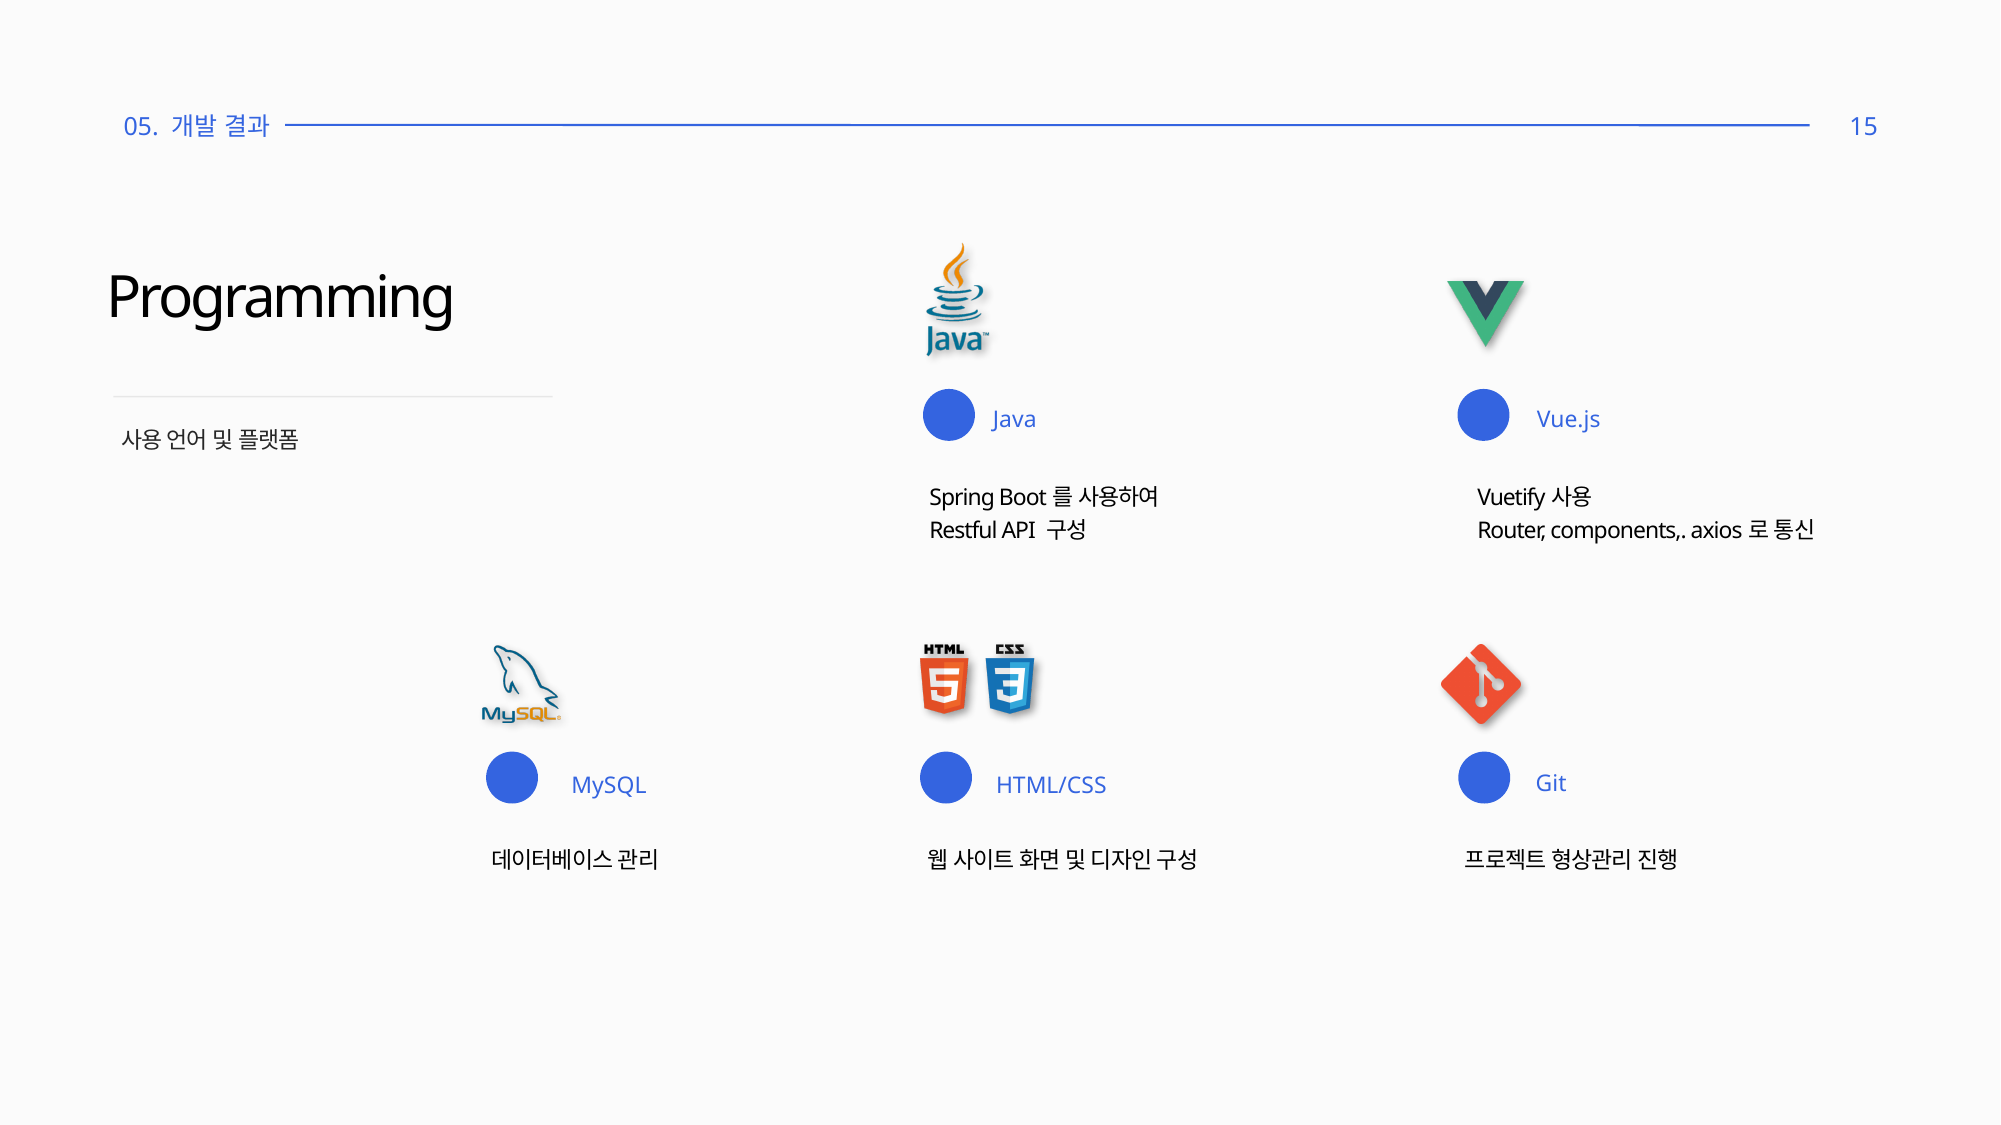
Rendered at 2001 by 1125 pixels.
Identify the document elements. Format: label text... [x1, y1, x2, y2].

text_box Git [1520, 759, 1582, 804]
text_box [926, 750, 966, 759]
text_box HTML/CSS [981, 760, 1123, 806]
text_box Programming [91, 245, 471, 337]
text_box [1464, 387, 1503, 396]
text_box 04 [919, 759, 976, 802]
text_box Vuetify사용 Router, components,. axios로 통신 [1462, 469, 1831, 551]
text_box [929, 387, 969, 396]
text_box 01 [920, 396, 978, 439]
text_box Java [978, 395, 1052, 440]
text_box 05. 개발 결과 [108, 102, 286, 148]
picture [912, 631, 1041, 732]
text_box 사용 언어 및 플랫폼 [106, 414, 315, 461]
picture [1441, 644, 1521, 724]
text_box [492, 750, 532, 759]
text_box 05 [1456, 759, 1513, 802]
text_box 03 [485, 759, 542, 802]
text_box [1464, 750, 1504, 759]
text_box 데이터베이스 관리 [476, 833, 675, 881]
text_box 02 [1455, 396, 1512, 439]
text_box 웹 사이트 화면 및 디자인 구성 [913, 833, 1214, 881]
text_box 프로젝트 형상관리 진행 [1450, 833, 1694, 881]
picture [482, 644, 561, 723]
picture [1447, 281, 1524, 347]
text_box MySQL [556, 760, 662, 806]
text_box Vue.js [1522, 395, 1616, 440]
picture [922, 240, 991, 360]
text_box 15 [1834, 102, 1893, 148]
text_box Spring Boot를 사용하여 Restful API 구성 [914, 469, 1175, 551]
